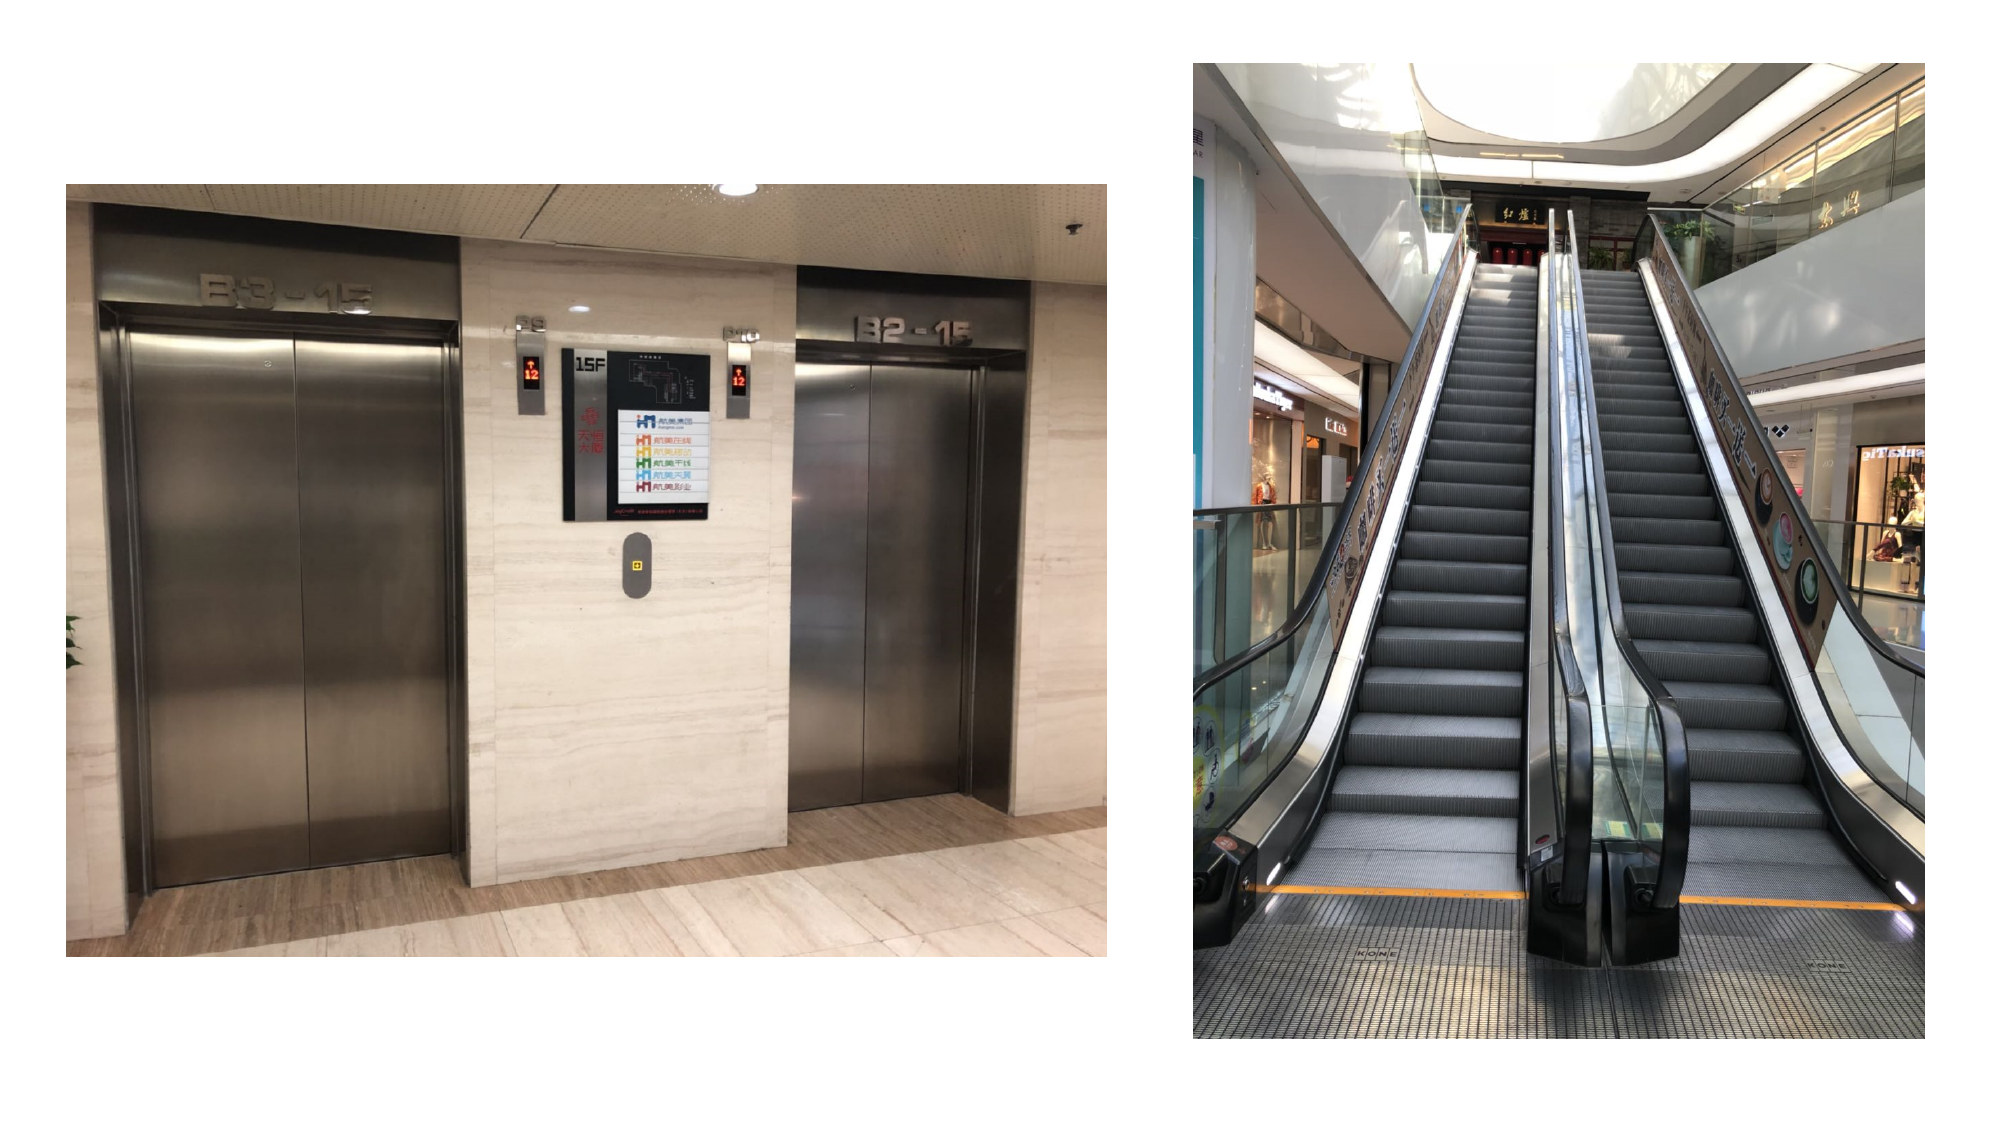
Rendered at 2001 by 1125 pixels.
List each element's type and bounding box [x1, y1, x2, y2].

picture [1193, 63, 1925, 1039]
picture [66, 184, 1107, 957]
